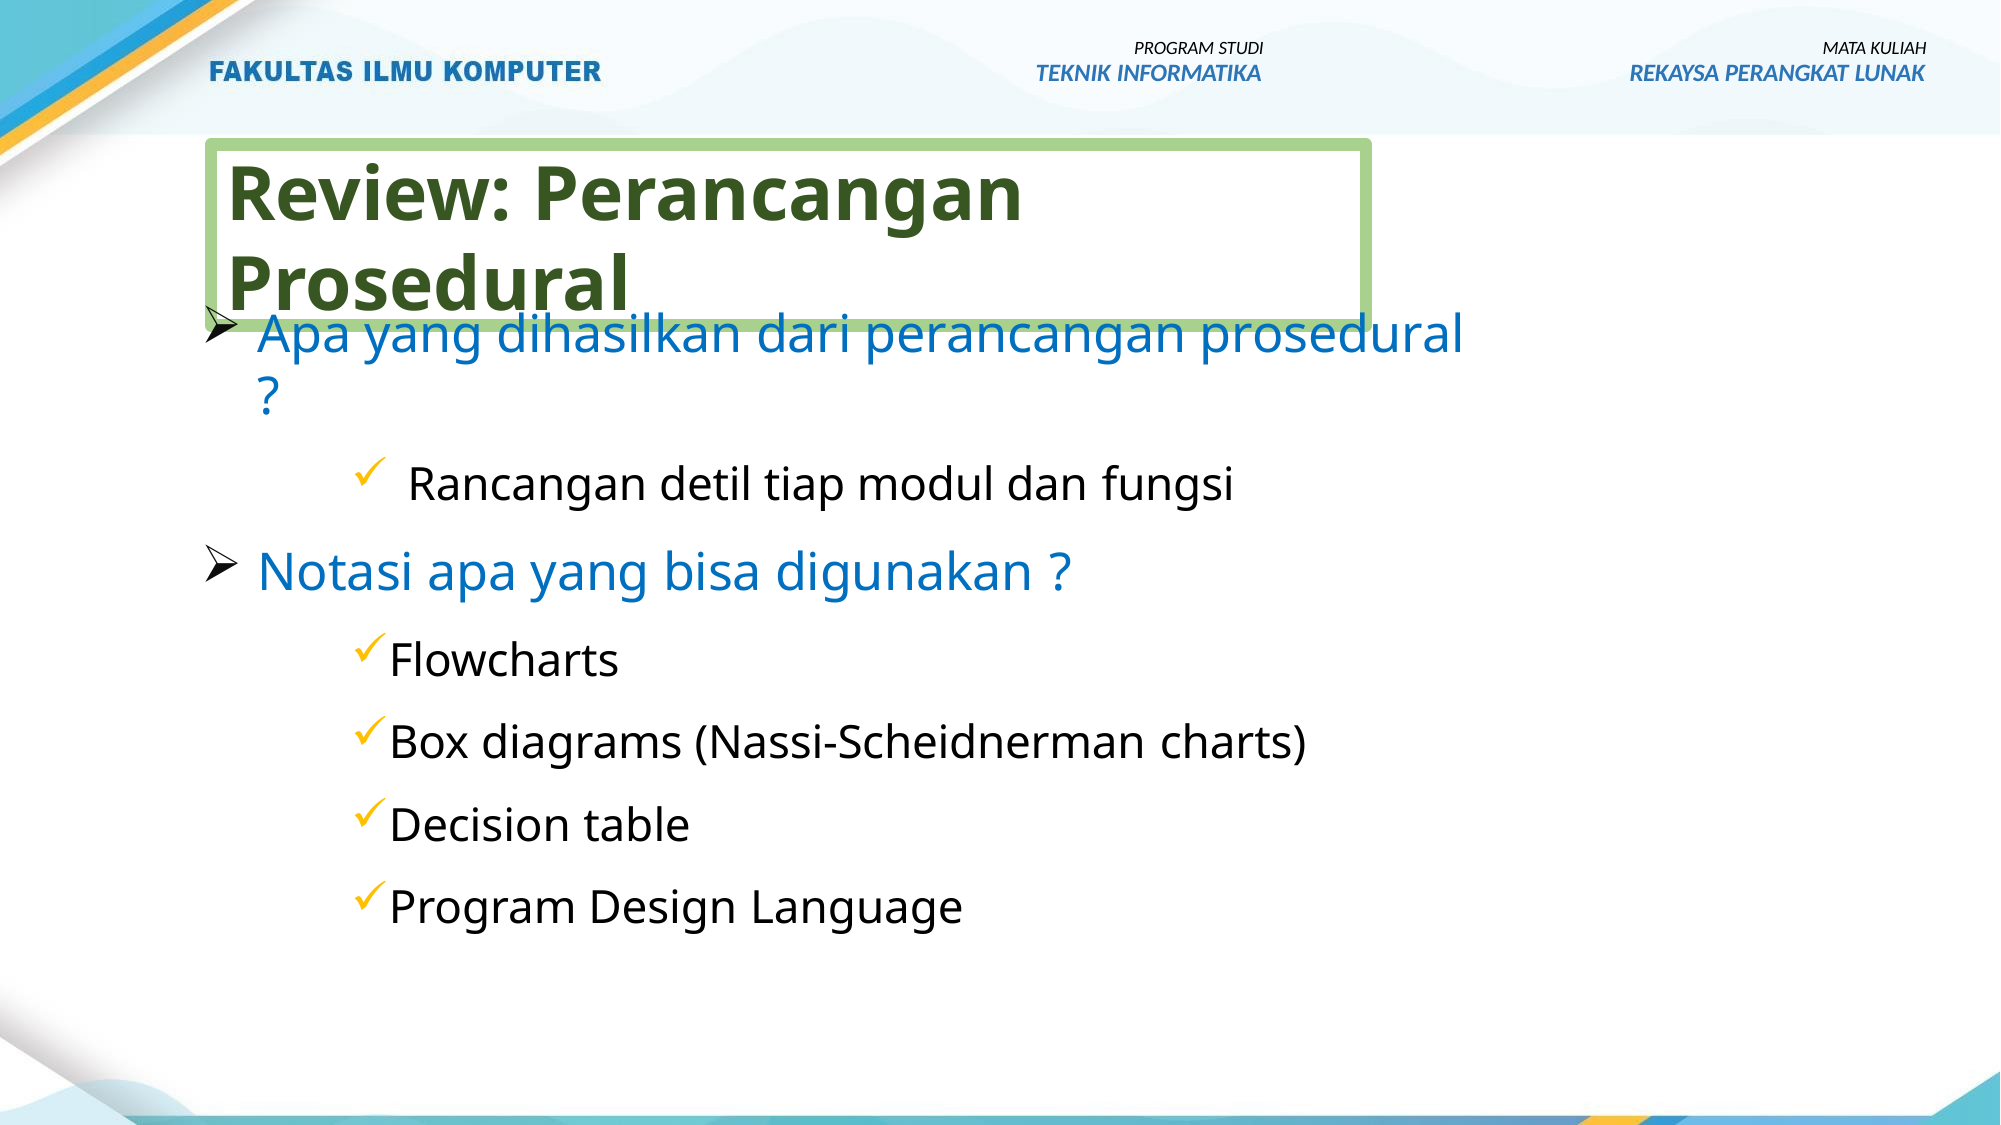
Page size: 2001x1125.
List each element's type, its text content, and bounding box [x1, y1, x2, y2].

text_box MATA KULIAH REKAYSA PERANGKAT LUNAK [1627, 35, 1933, 87]
picture [0, 0, 2000, 1125]
text_box Apa yang dihasilkan dari perancangan prosedural ? Rancangan detil tiap modul dan fungsi Notasi apa yang bisa digunakan ? Flowcharts Box diagrams (Nassi-Scheidnerman charts) Decision table Program Design Language [199, 264, 1472, 933]
text_box PROGRAM STUDI TEKNIK INFORMATIKA [1033, 35, 1268, 87]
text_box Review: Perancangan Prosedural [211, 144, 1366, 264]
